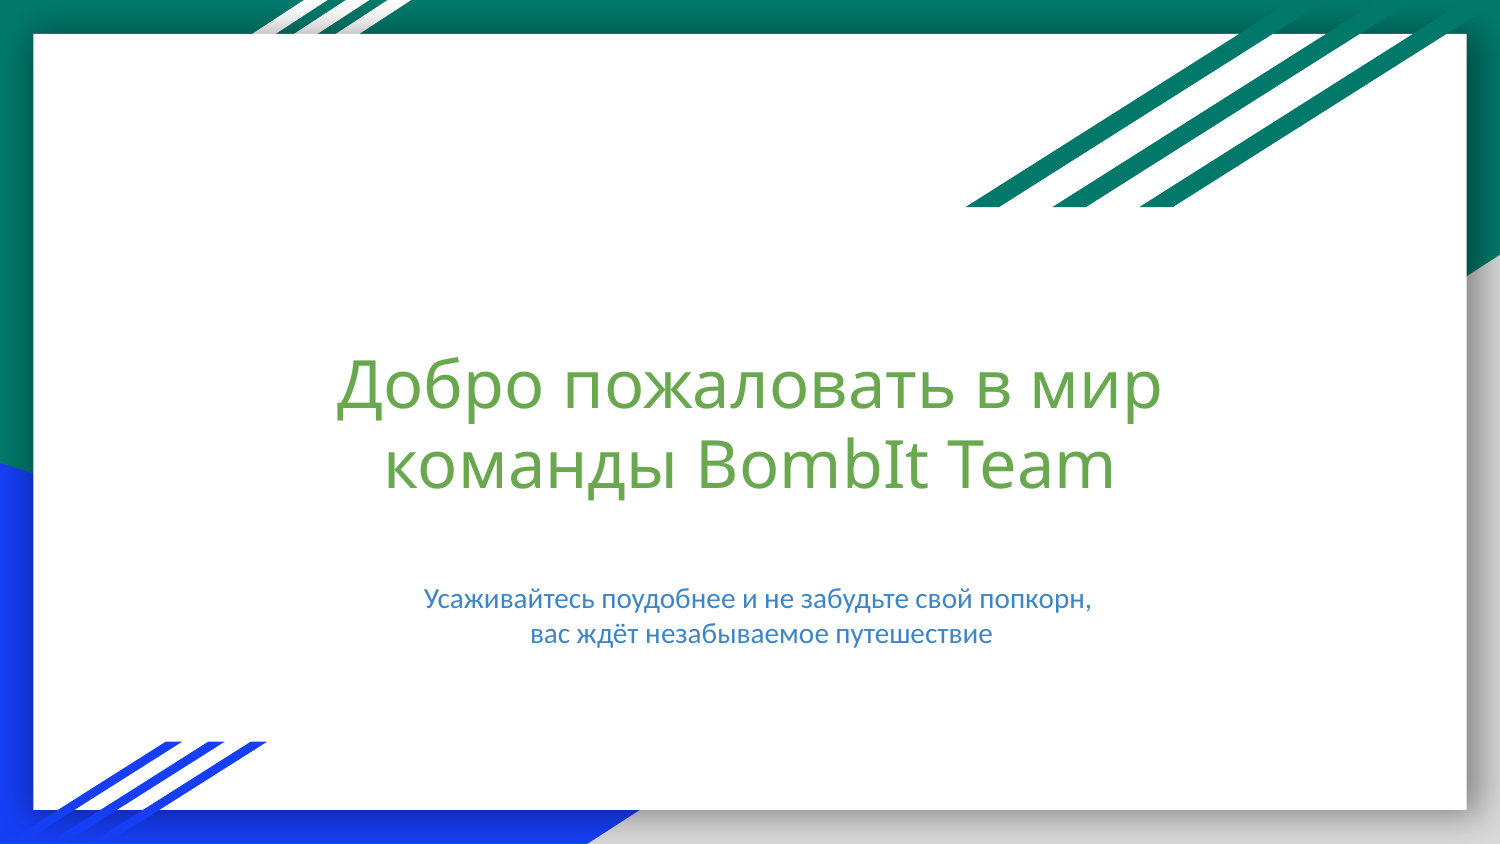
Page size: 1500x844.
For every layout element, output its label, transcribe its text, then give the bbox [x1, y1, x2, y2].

text_box Усаживайтесь поудобнее и не забудьте свой попкорн, вас ждёт незабываемое путешествие [372, 564, 1151, 678]
title Добро пожаловать в мир команды BombIt Team [228, 213, 1274, 630]
